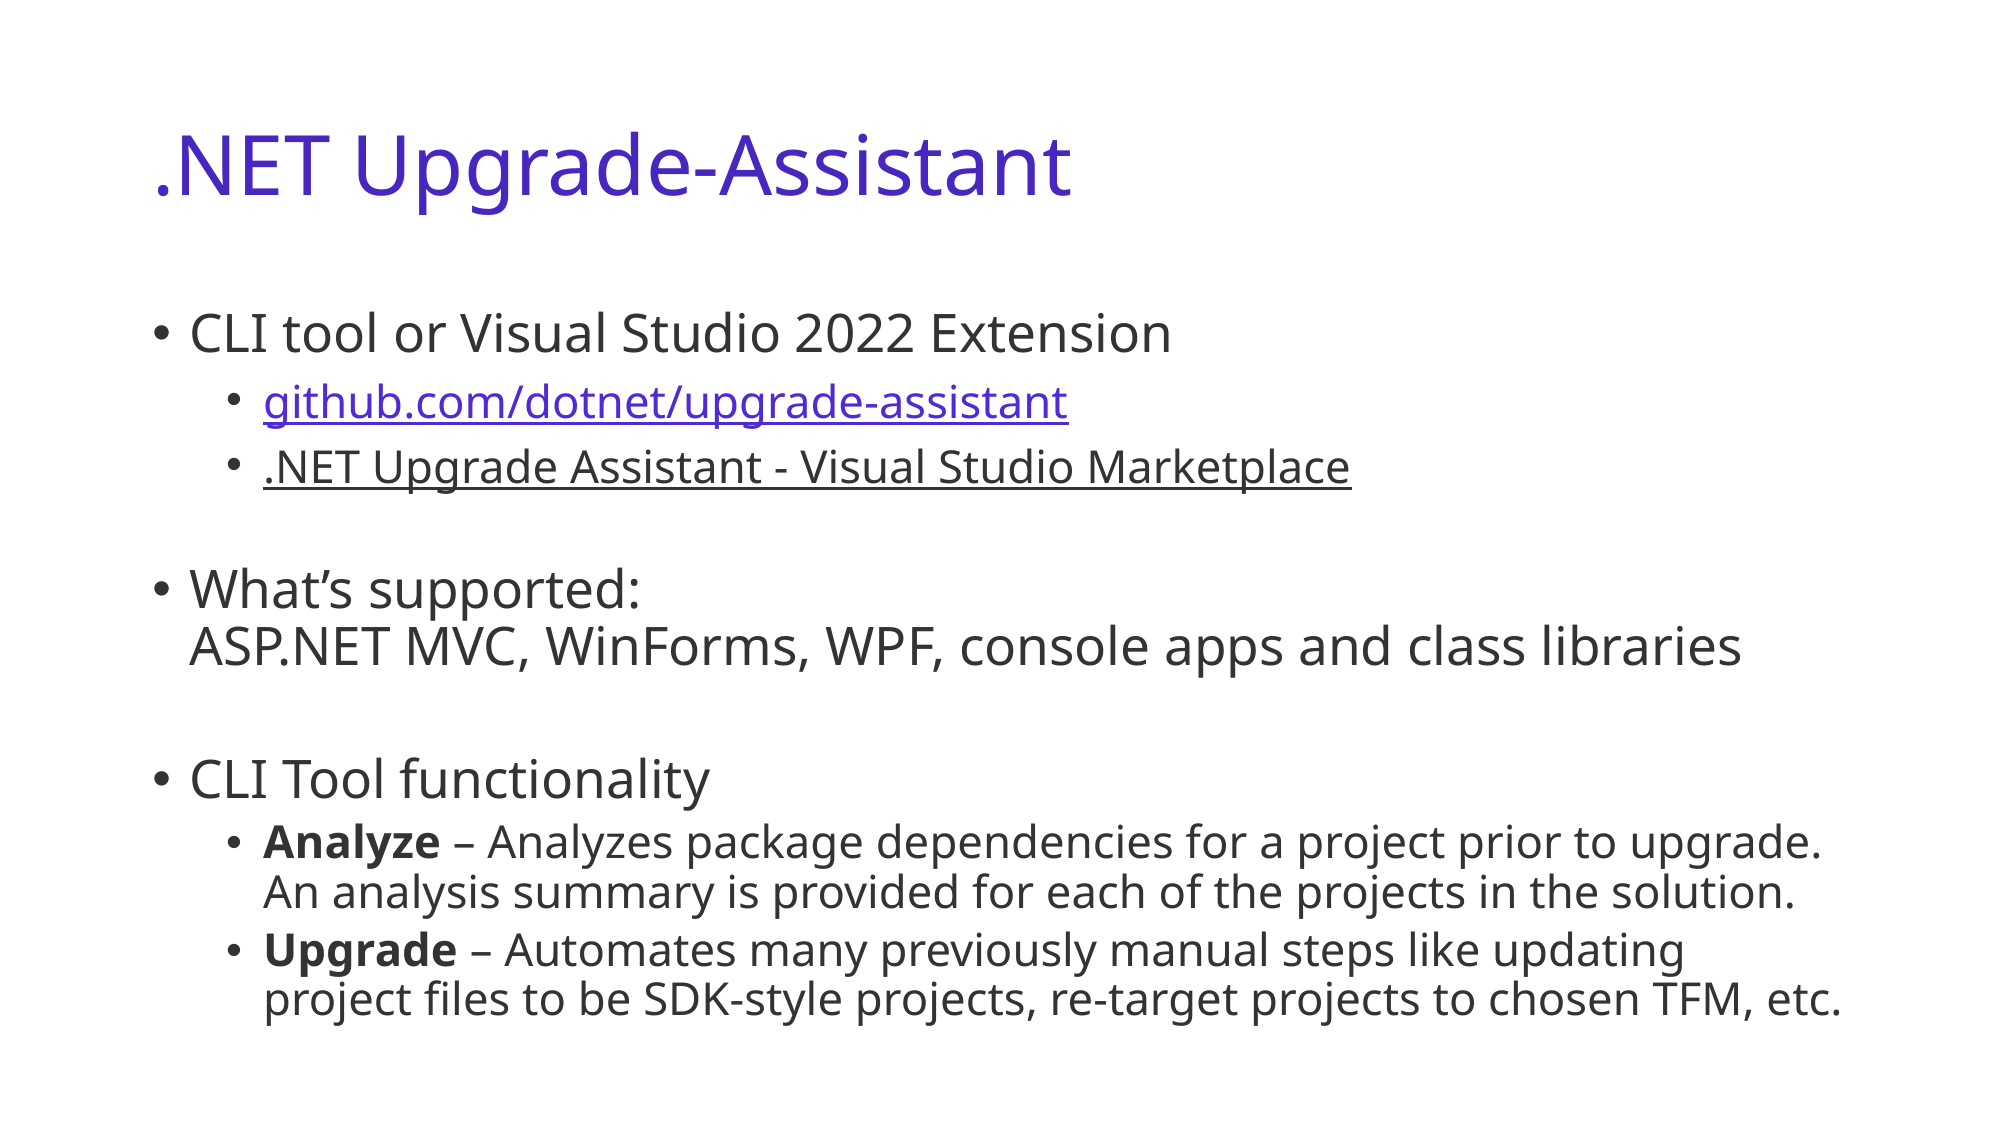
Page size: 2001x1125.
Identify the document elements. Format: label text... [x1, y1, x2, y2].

list CLI tool or Visual Studio 2022 Extension github.com/dotnet/upgrade-assistant .NET Upgrade Assistant - Visual Studio Marketplace What’s supported: ASP.NET MVC, WinForms, WPF, console apps and class libraries CLI Tool functionality Analyze – Analyzes package dependencies for a project prior to upgrade. An analysis summary is provided for each of the projects in the solution. Upgrade – Automates many previously manual steps like updating project files to be SDK-style projects, re-target projects to chosen TFM, etc. [137, 299, 1863, 1066]
title .NET Upgrade-Assistant [137, 59, 1863, 278]
